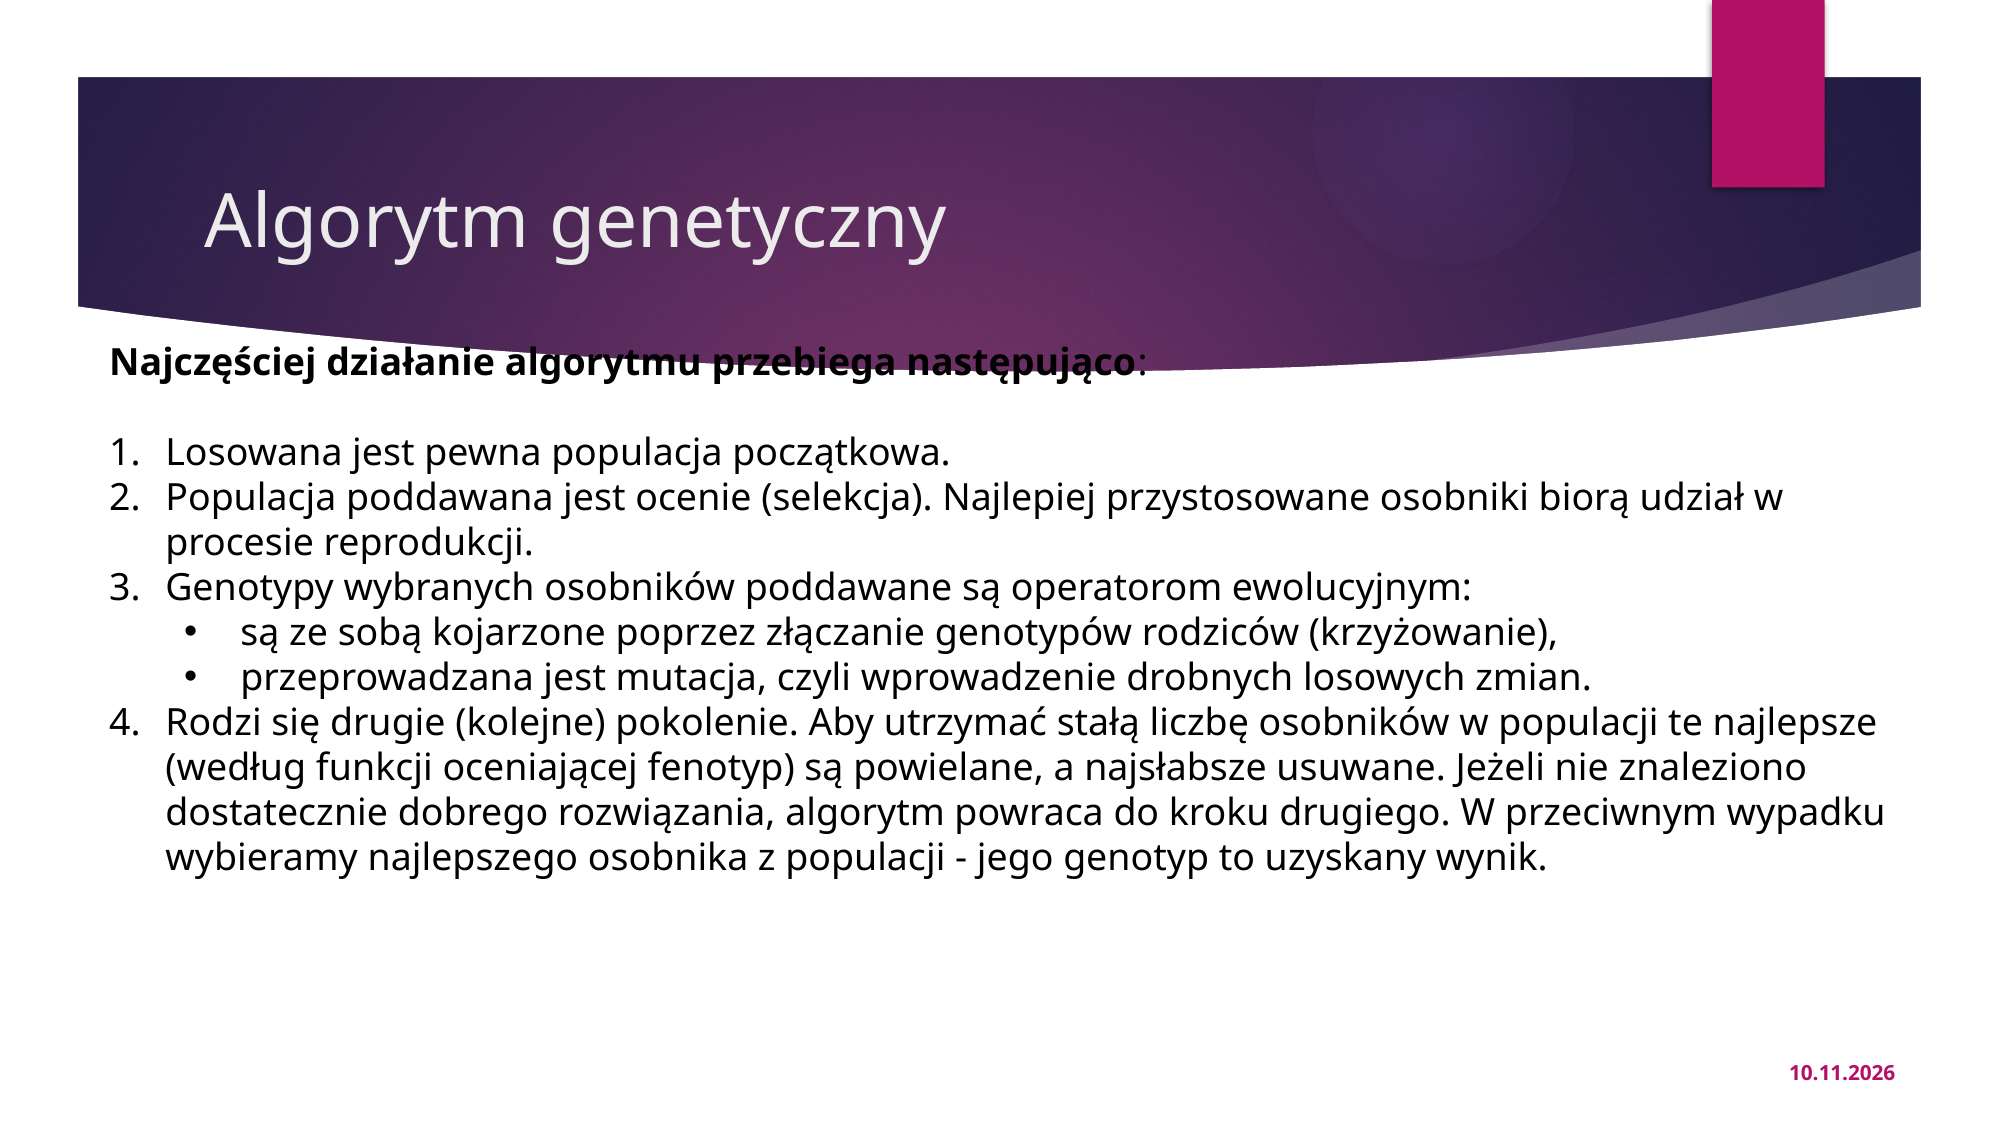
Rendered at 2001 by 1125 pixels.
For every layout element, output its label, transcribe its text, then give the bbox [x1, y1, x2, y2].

title Algorytm genetyczny [189, 159, 1627, 276]
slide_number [1747, 1048, 1911, 1099]
text_box Najczęściej działanie algorytmu przebiega następująco: Losowana jest pewna populacja początkowa. Populacja poddawana jest ocenie (selekcja). Najlepiej przystosowane osobniki biorą udział w procesie reprodukcji. Genotypy wybranych osobników poddawane są operatorom ewolucyjnym: są ze sobą kojarzone poprzez złączanie genotypów rodziców (krzyżowanie), przeprowadzana jest mutacja, czyli wprowadzenie drobnych losowych zmian. Rodzi się drugie (kolejne) pokolenie. Aby utrzymać stałą liczbę osobników w populacji te najlepsze (według funkcji oceniającej fenotyp) są powielane, a najsłabsze usuwane. Jeżeli nie znaleziono dostatecznie dobrego rozwiązania, algorytm powraca do kroku drugiego. W przeciwnym wypadku wybieramy najlepszego osobnika z populacji - jego genotyp to uzyskany wynik. [94, 330, 1924, 886]
